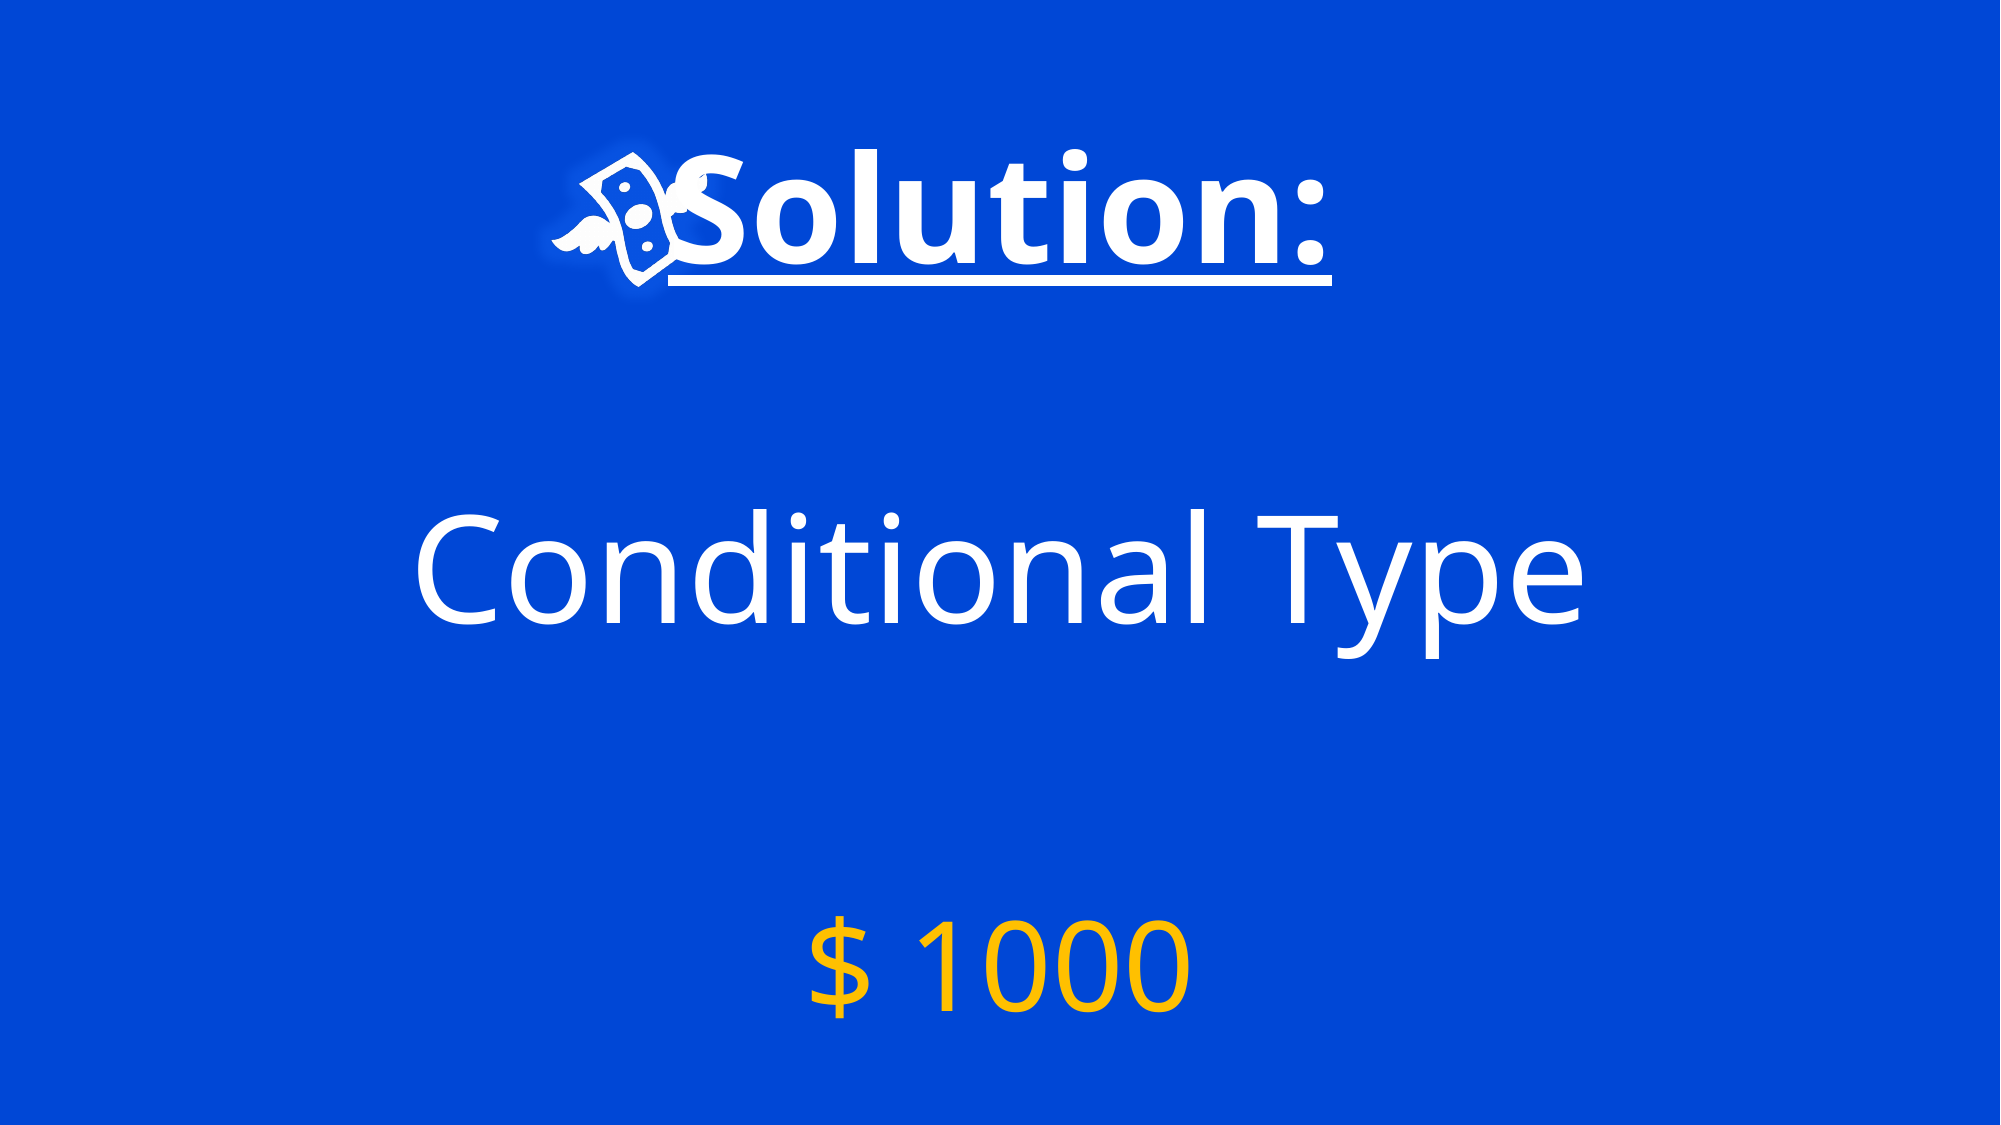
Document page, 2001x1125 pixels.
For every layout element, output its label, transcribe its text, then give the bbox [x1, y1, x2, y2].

text_box Solution: Conditional Type [126, 106, 1874, 661]
text_box $ 1000 [692, 879, 1308, 1045]
